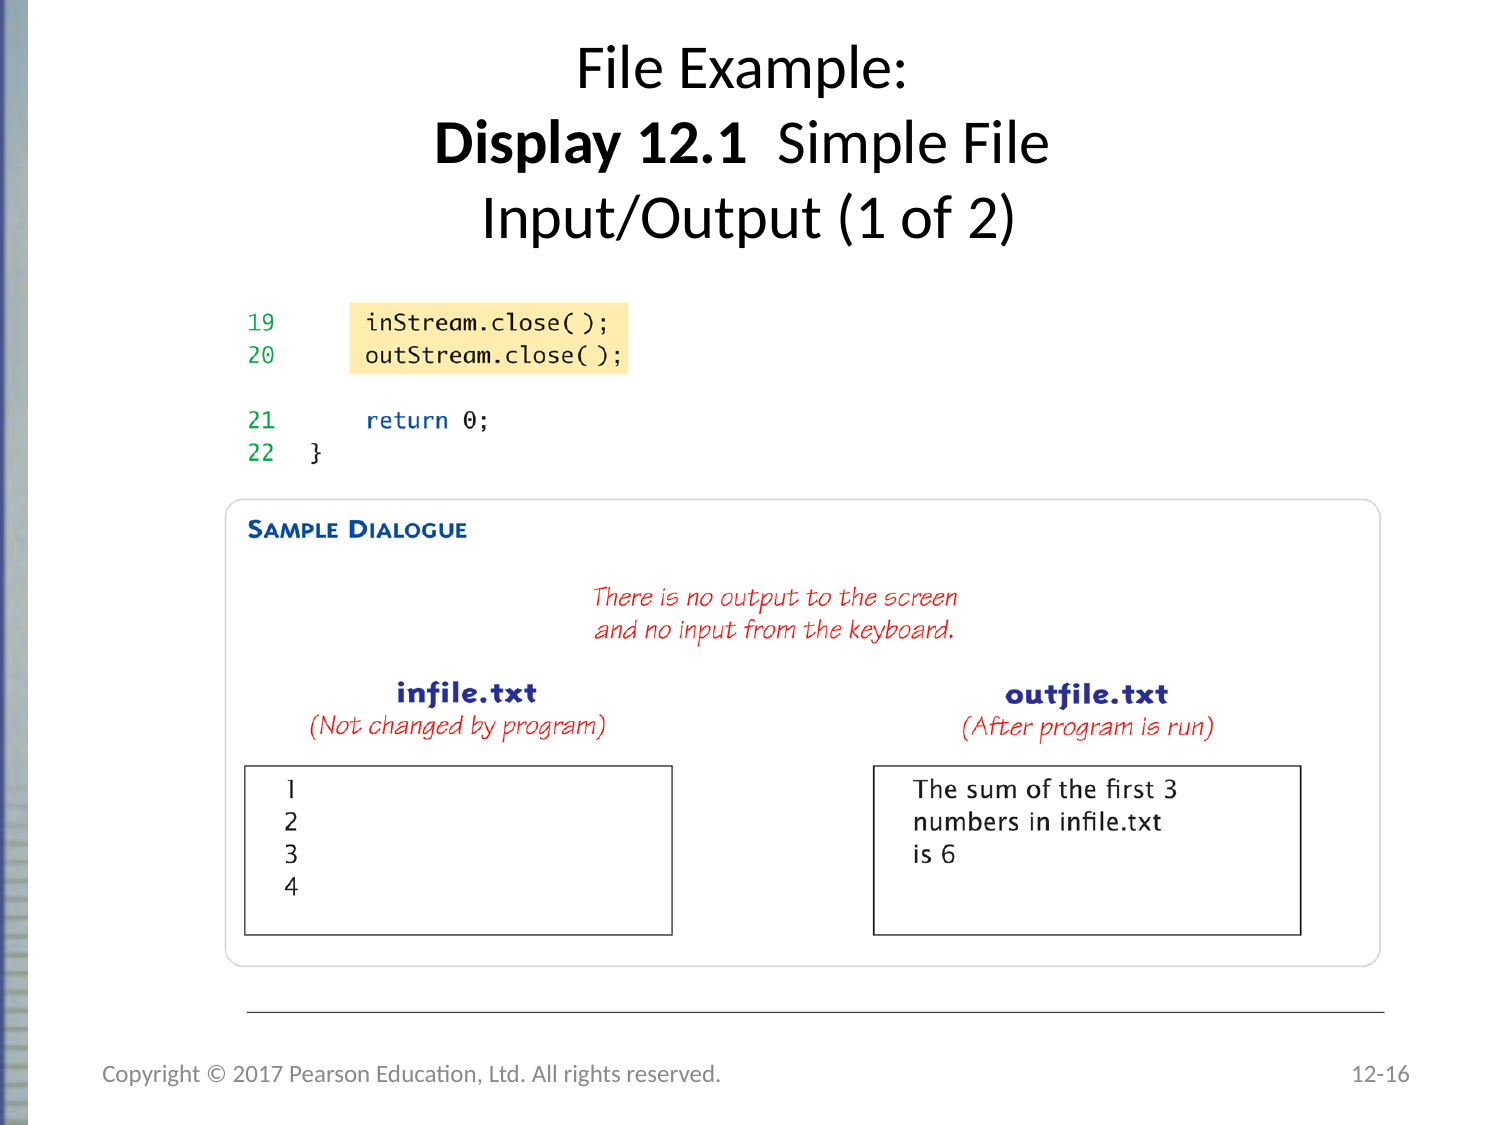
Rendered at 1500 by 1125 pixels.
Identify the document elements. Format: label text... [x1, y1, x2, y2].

slide_number 12-16 [1074, 1042, 1425, 1103]
picture [195, 284, 1413, 1032]
footer Copyright © 2017 Pearson Education, Ltd. All rights reserved. [75, 1042, 750, 1103]
title File Example: Display 12.1 Simple File Input/Output (1 of 2) [75, 45, 1425, 233]
picture [0, 0, 28, 1125]
